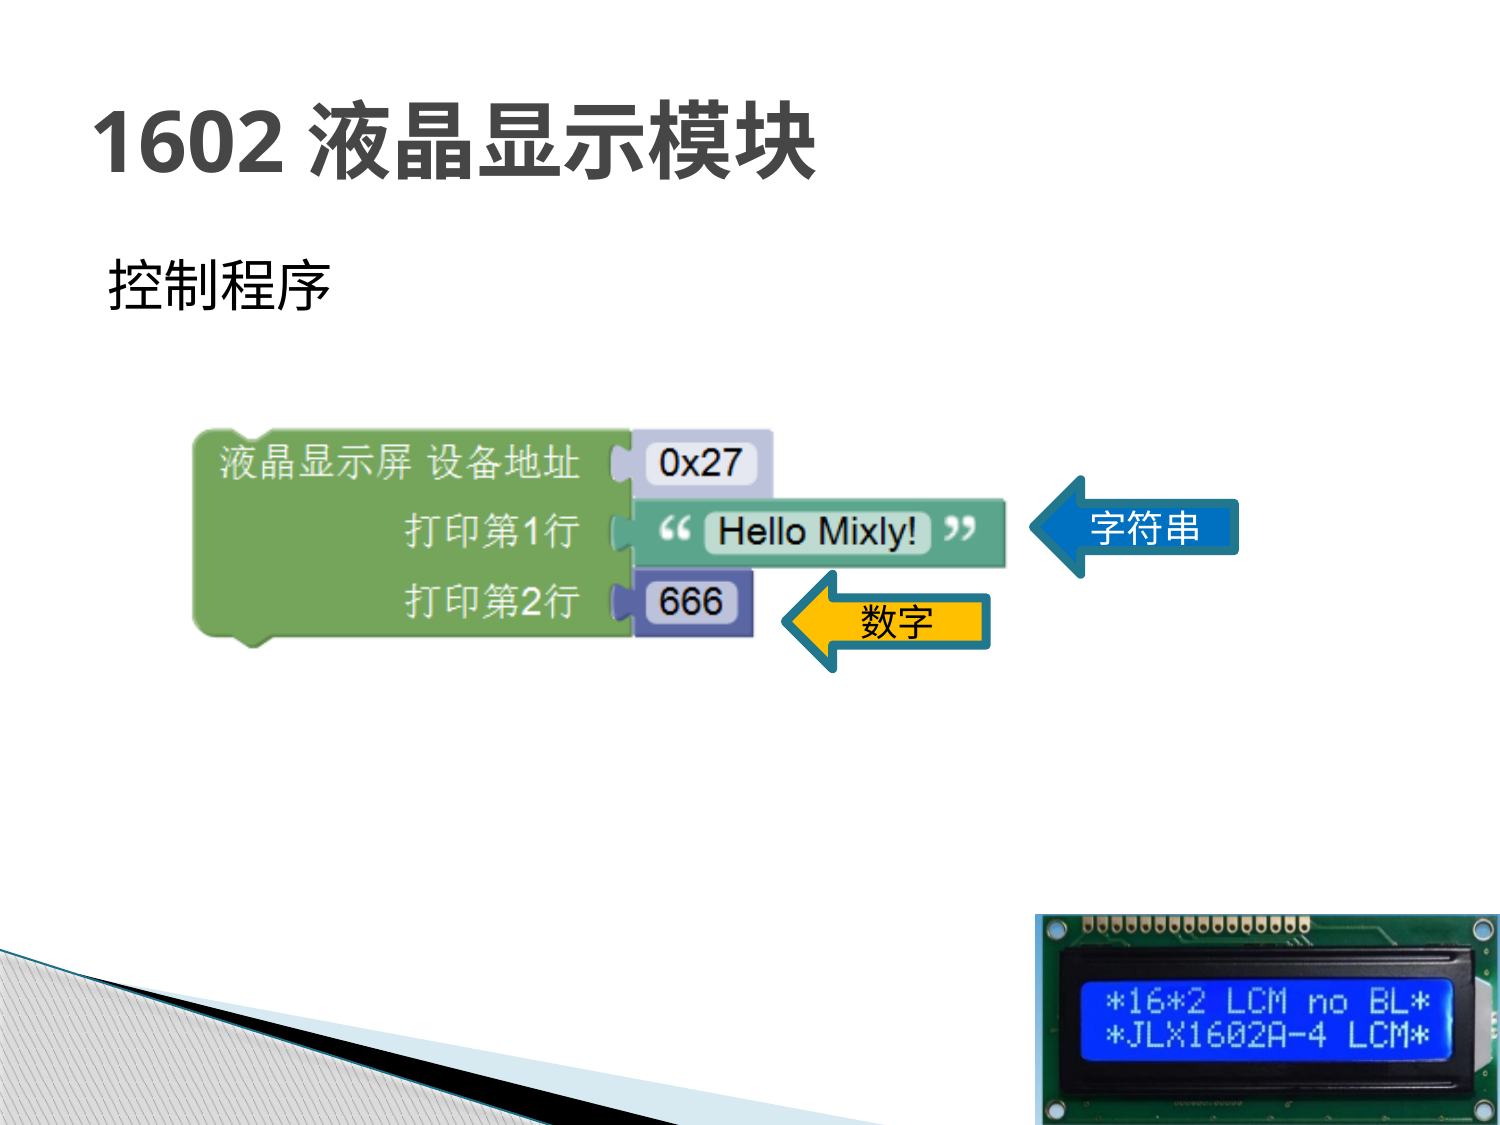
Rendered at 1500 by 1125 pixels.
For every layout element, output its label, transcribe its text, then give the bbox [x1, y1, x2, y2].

text_box 数字 [826, 669, 838, 674]
picture [183, 421, 1010, 658]
list 控制程序 [75, 243, 1425, 986]
title 1602液晶显示模块 [75, 45, 1425, 233]
picture [1034, 914, 1500, 1125]
text_box 字符串 [1028, 475, 1239, 579]
